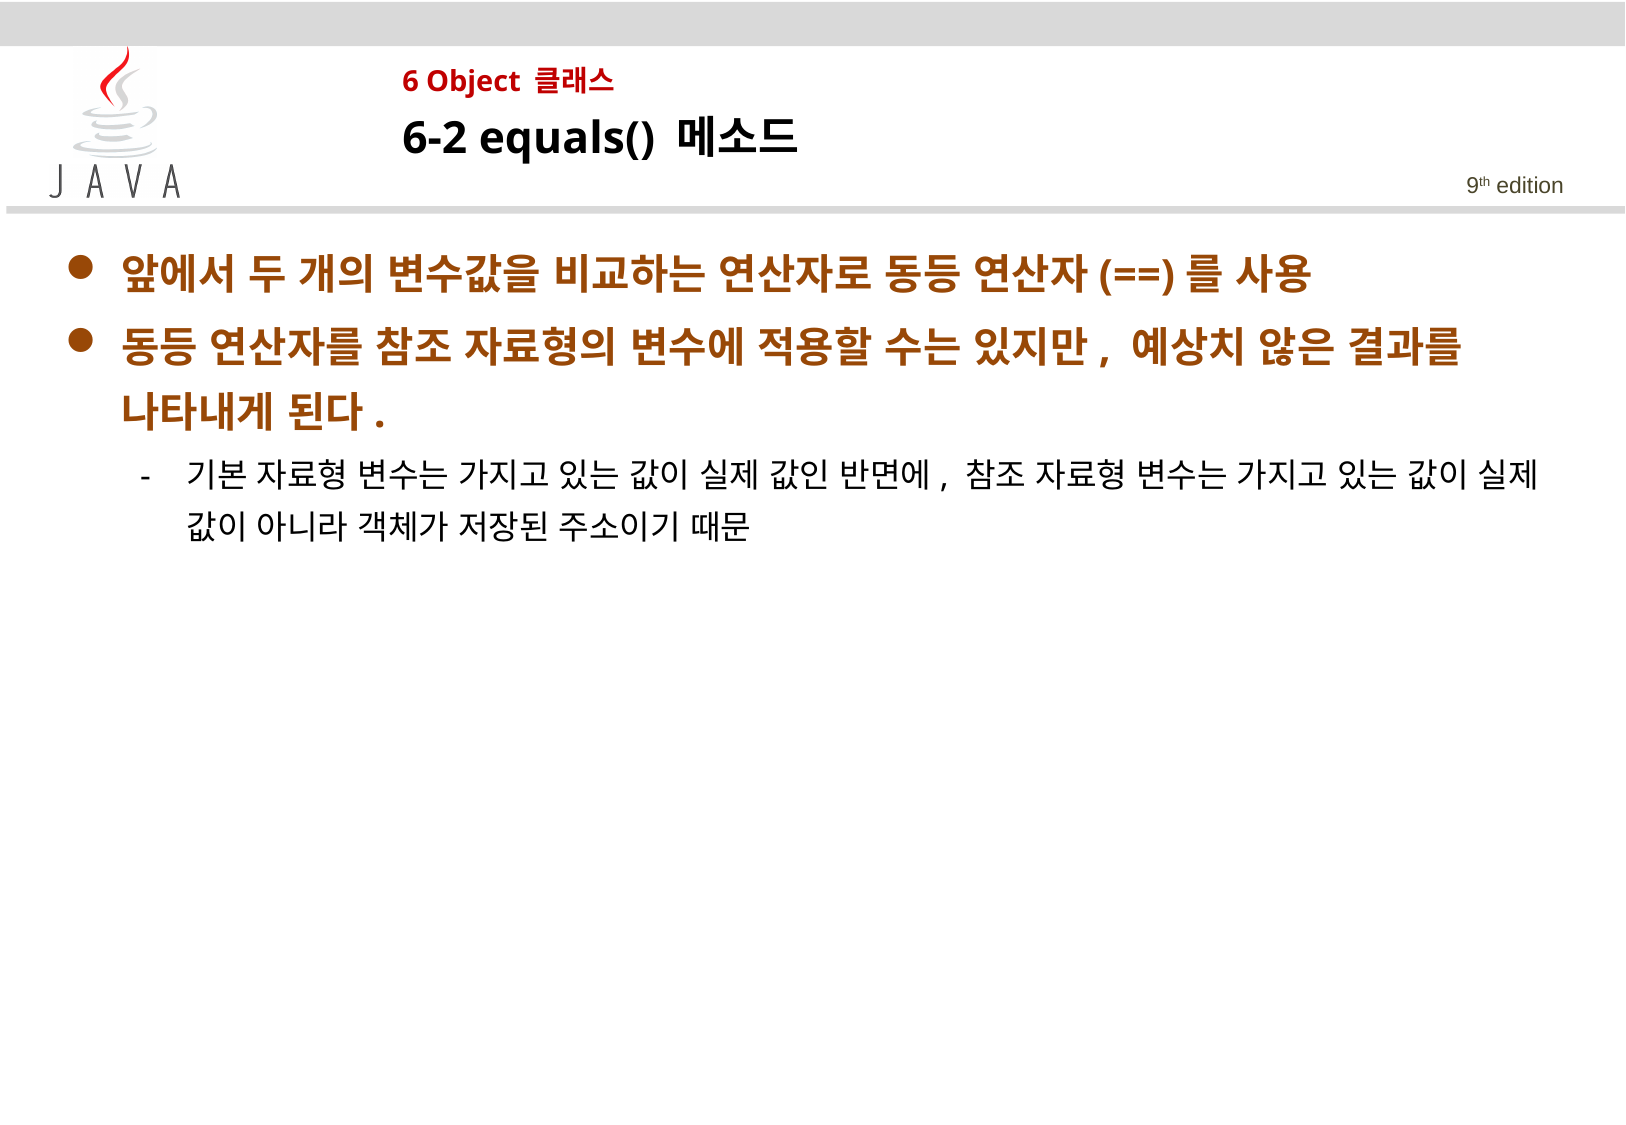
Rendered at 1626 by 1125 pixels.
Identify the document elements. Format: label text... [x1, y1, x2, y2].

picture [73, 46, 157, 158]
picture [49, 164, 180, 198]
list 6-2 equals() 메소드 [387, 101, 1545, 171]
list 앞에서 두 개의 변수값을 비교하는 연산자로 동등 연산자(==)를 사용 동등 연산자를 참조 자료형의 변수에 적용할 수는 있지만, 예상치 않은 결과를 나타내게 된다. 기본 자료형 변수는 가지고 있는 값이 실제 값인 반면에, 참조 자료형 변수는 가지고 있는 값이 실제 값이 아니라 객체가 저장된 주소이기 때문 [48, 223, 1564, 1064]
title 6 Object 클래스 [387, 54, 1393, 105]
